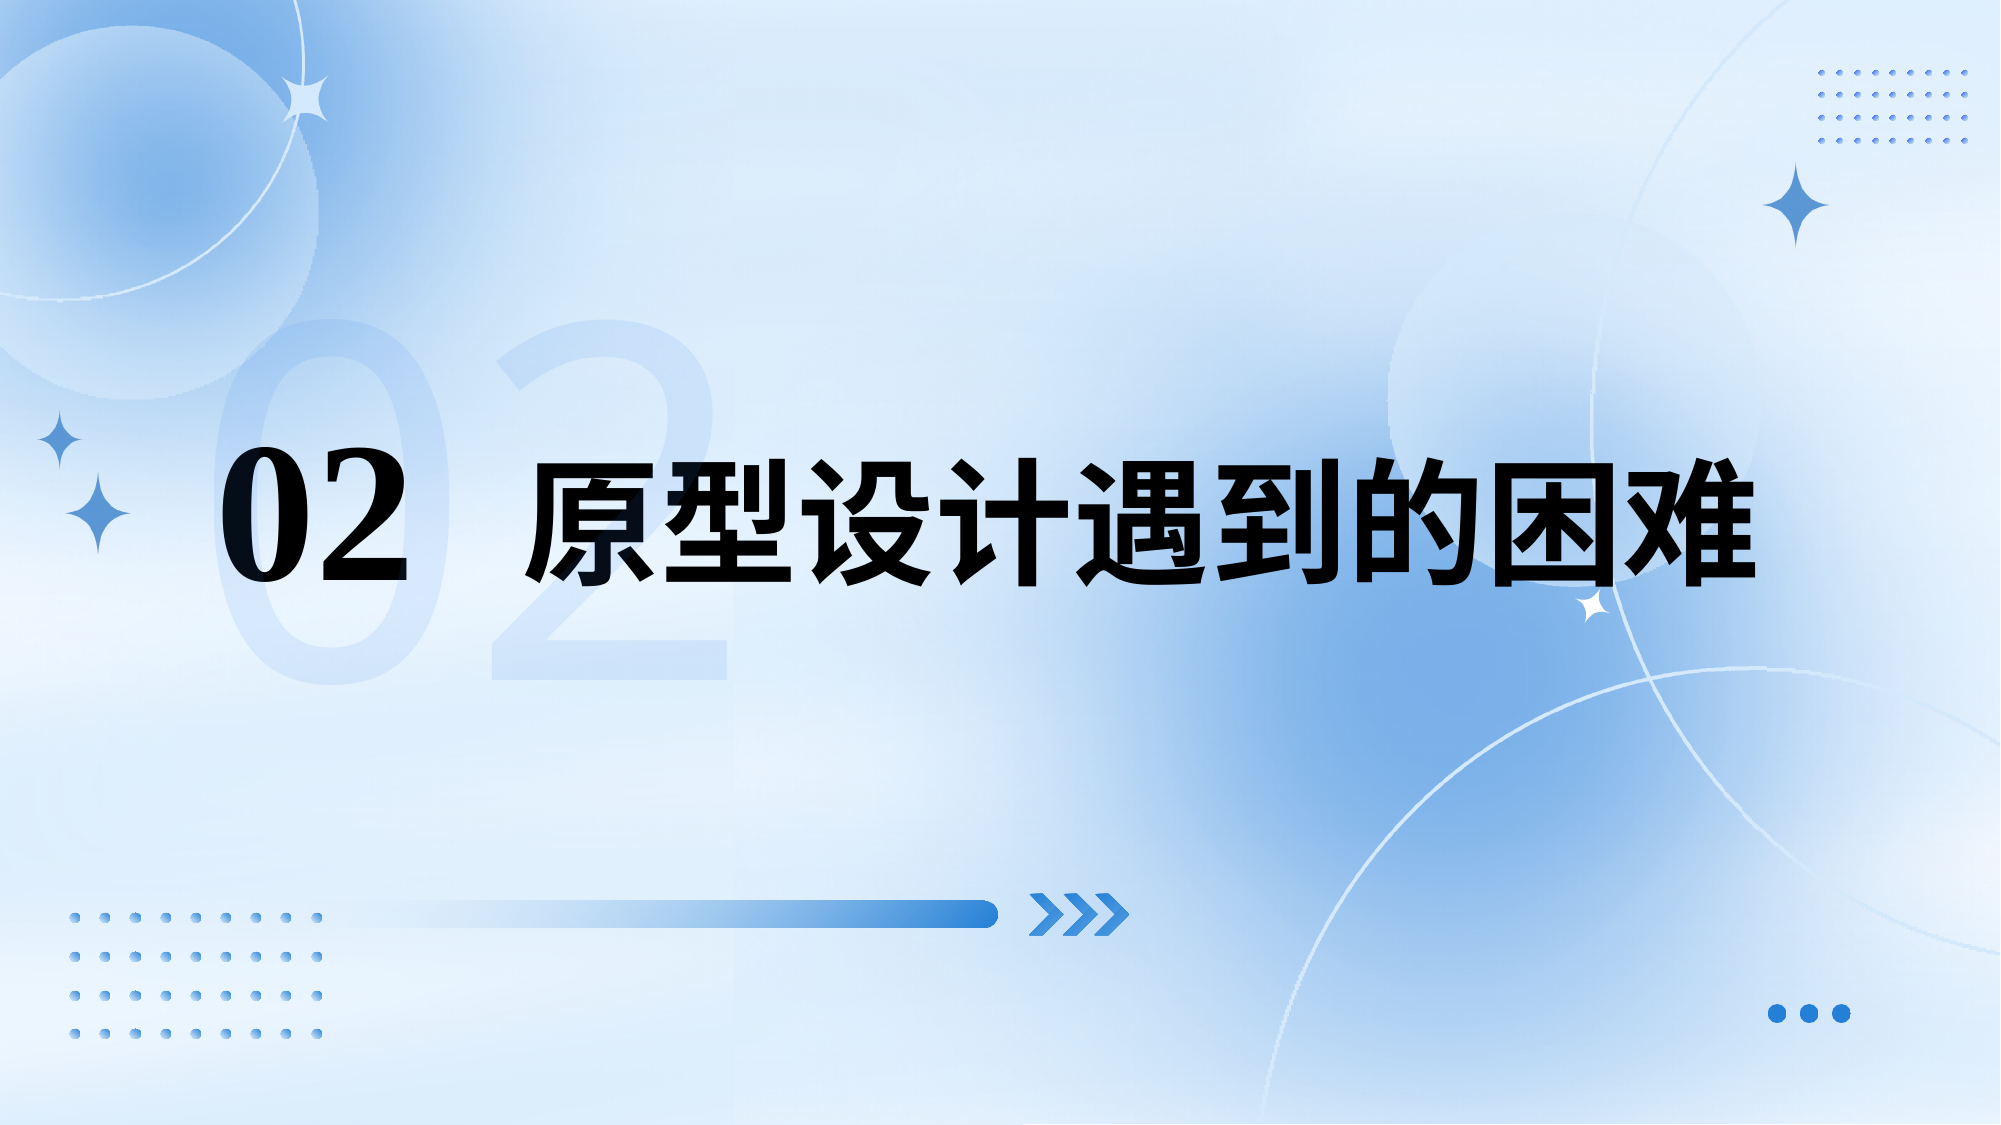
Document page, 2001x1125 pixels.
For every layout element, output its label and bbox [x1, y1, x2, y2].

text_box [0, 0, 2000, 1125]
text_box [1818, 69, 1967, 144]
text_box [1028, 893, 1129, 935]
text_box [69, 912, 322, 1039]
text_box [1767, 1004, 1851, 1023]
